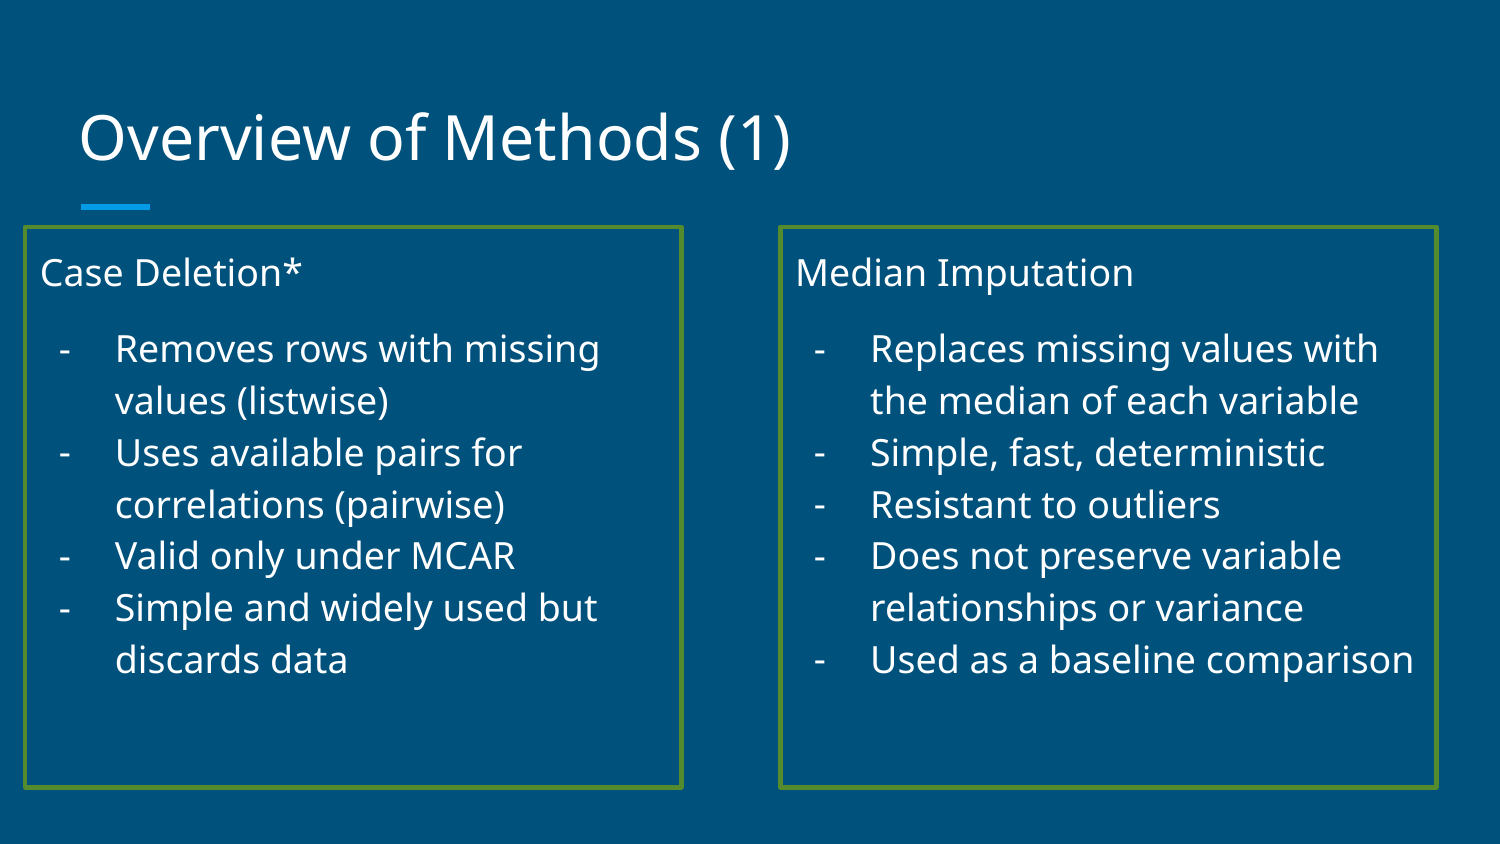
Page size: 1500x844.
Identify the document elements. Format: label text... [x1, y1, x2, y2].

list Case Deletion* Removes rows with missing values (listwise) Uses available pairs for correlations (pairwise) Valid only under MCAR Simple and widely used but discards data [25, 226, 682, 788]
list Median Imputation Replaces missing values with the median of each variable Simple, fast, deterministic Resistant to outliers Does not preserve variable relationships or variance Used as a baseline comparison [780, 226, 1437, 788]
picture [24, 226, 683, 789]
title Overview of Methods (1) [63, 75, 1437, 188]
picture [779, 226, 1438, 789]
